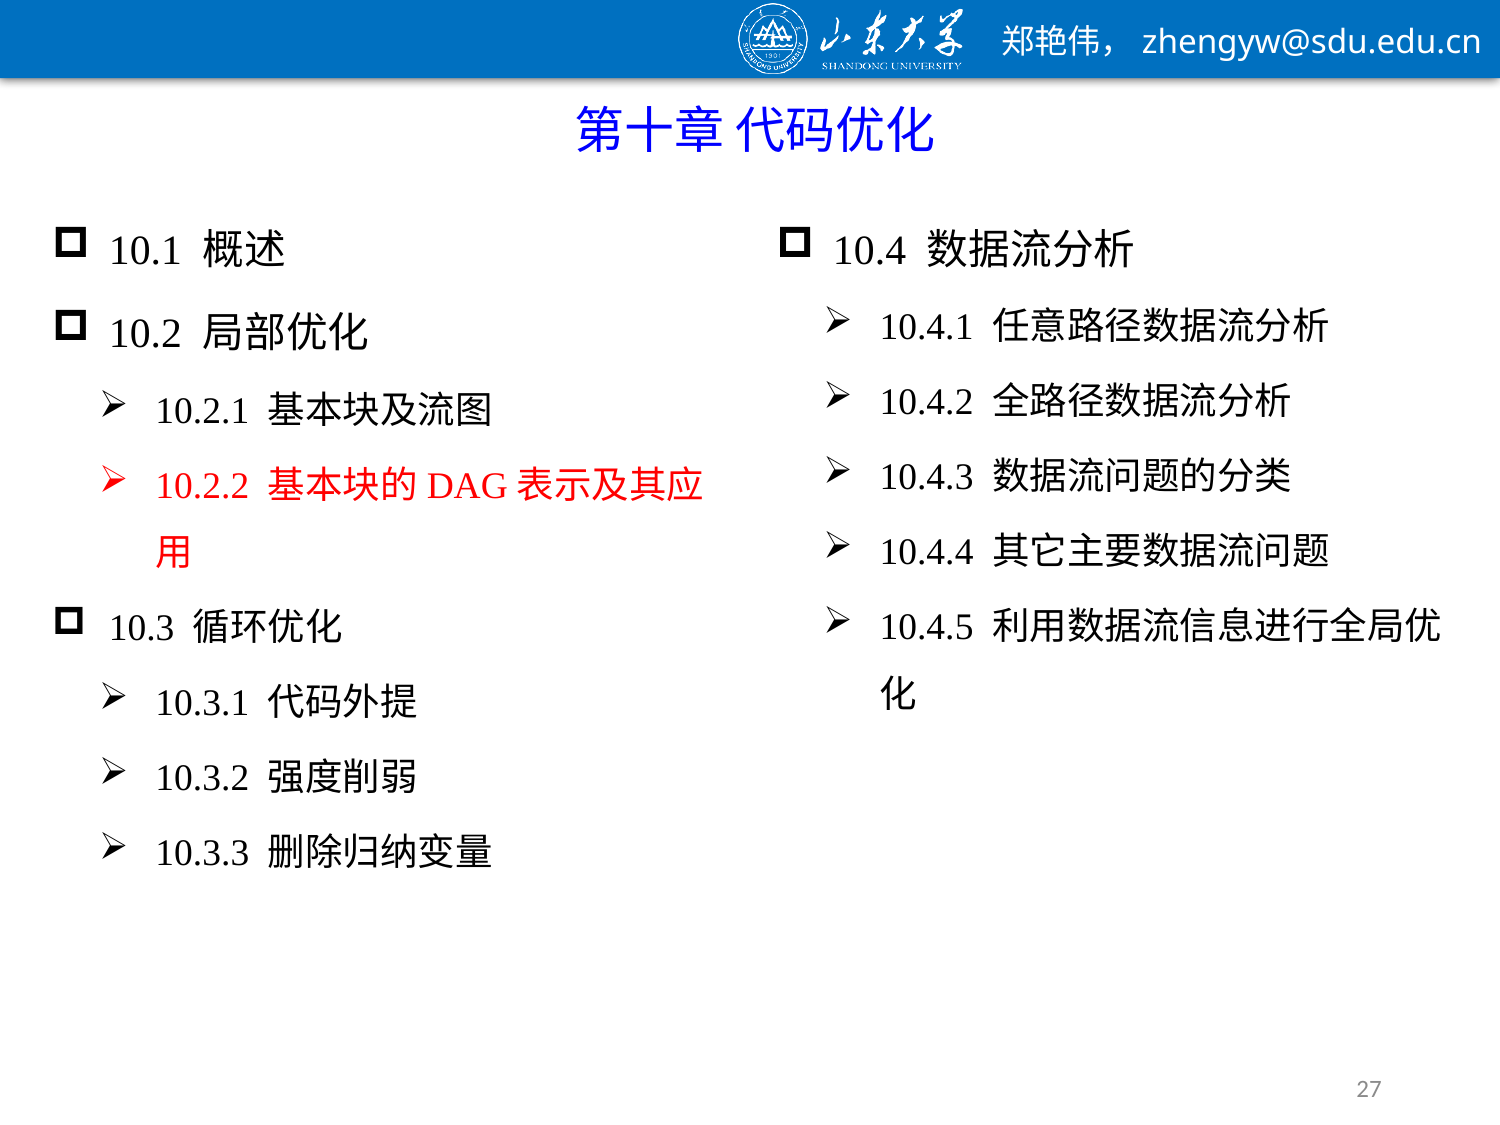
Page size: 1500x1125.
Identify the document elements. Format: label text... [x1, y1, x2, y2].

slide_number 27 [1059, 1057, 1397, 1118]
text_box 10.4 数据流分析 10.4.1 任意路径数据流分析 10.4.2 全路径数据流分析 10.4.3 数据流问题的分类 10.4.4 其它主要数据流问题 10.4.5 利用数据流信息进行全局优化 [761, 190, 1475, 723]
text_box 10.1 概述 10.2 局部优化 10.2.1 基本块及流图 10.2.2 基本块的DAG表示及其应用 10.3 循环优化 10.3.1 代码外提 10.3.2 强度削弱 10.3.3 删除归纳变量 [37, 190, 750, 881]
text_box 第十章 代码优化 [23, 91, 1486, 167]
picture [738, 3, 963, 74]
